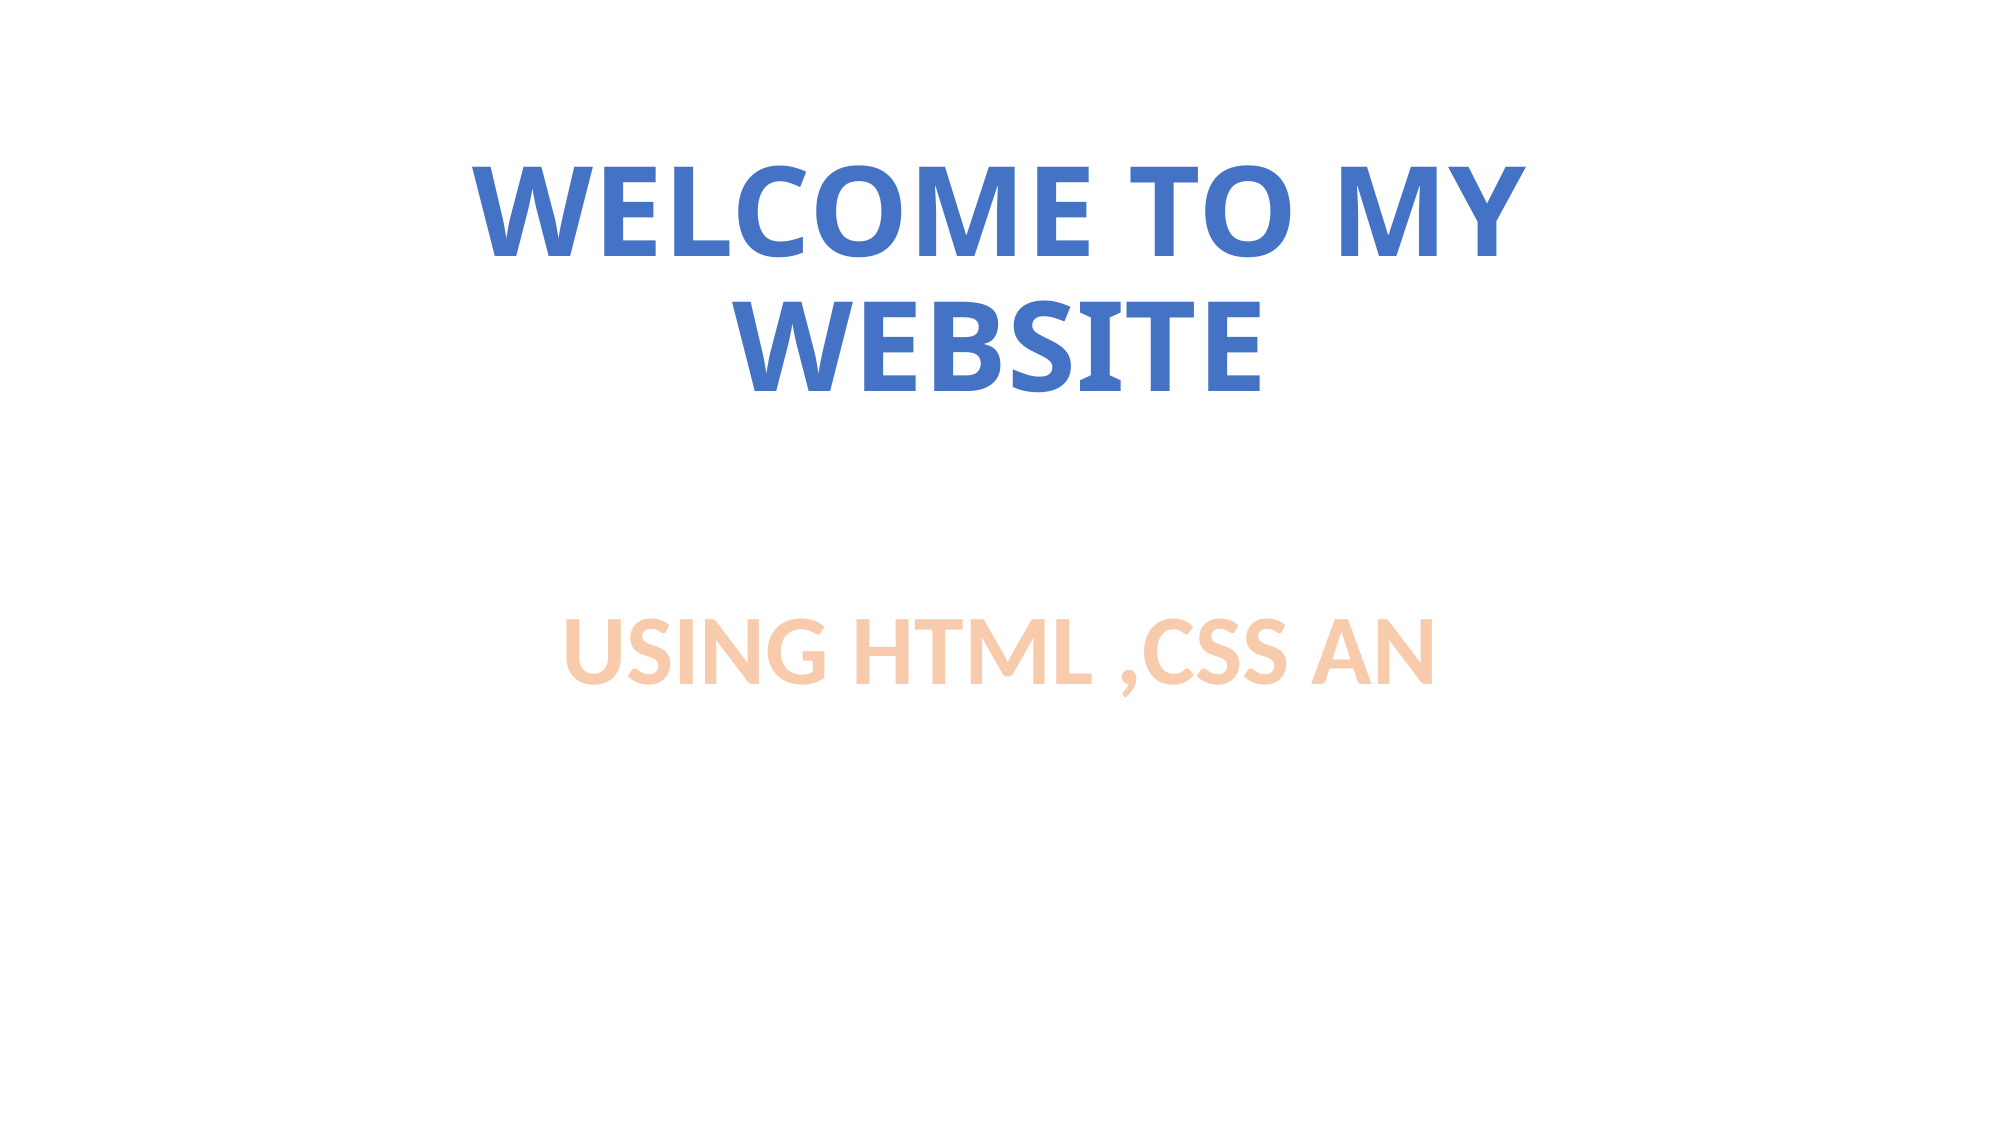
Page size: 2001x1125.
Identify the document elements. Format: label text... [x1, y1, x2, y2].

text_box USING HTML ,CSS AN [249, 590, 1750, 863]
text_box WELCOME TO MY WEBSITE [249, 184, 1750, 576]
